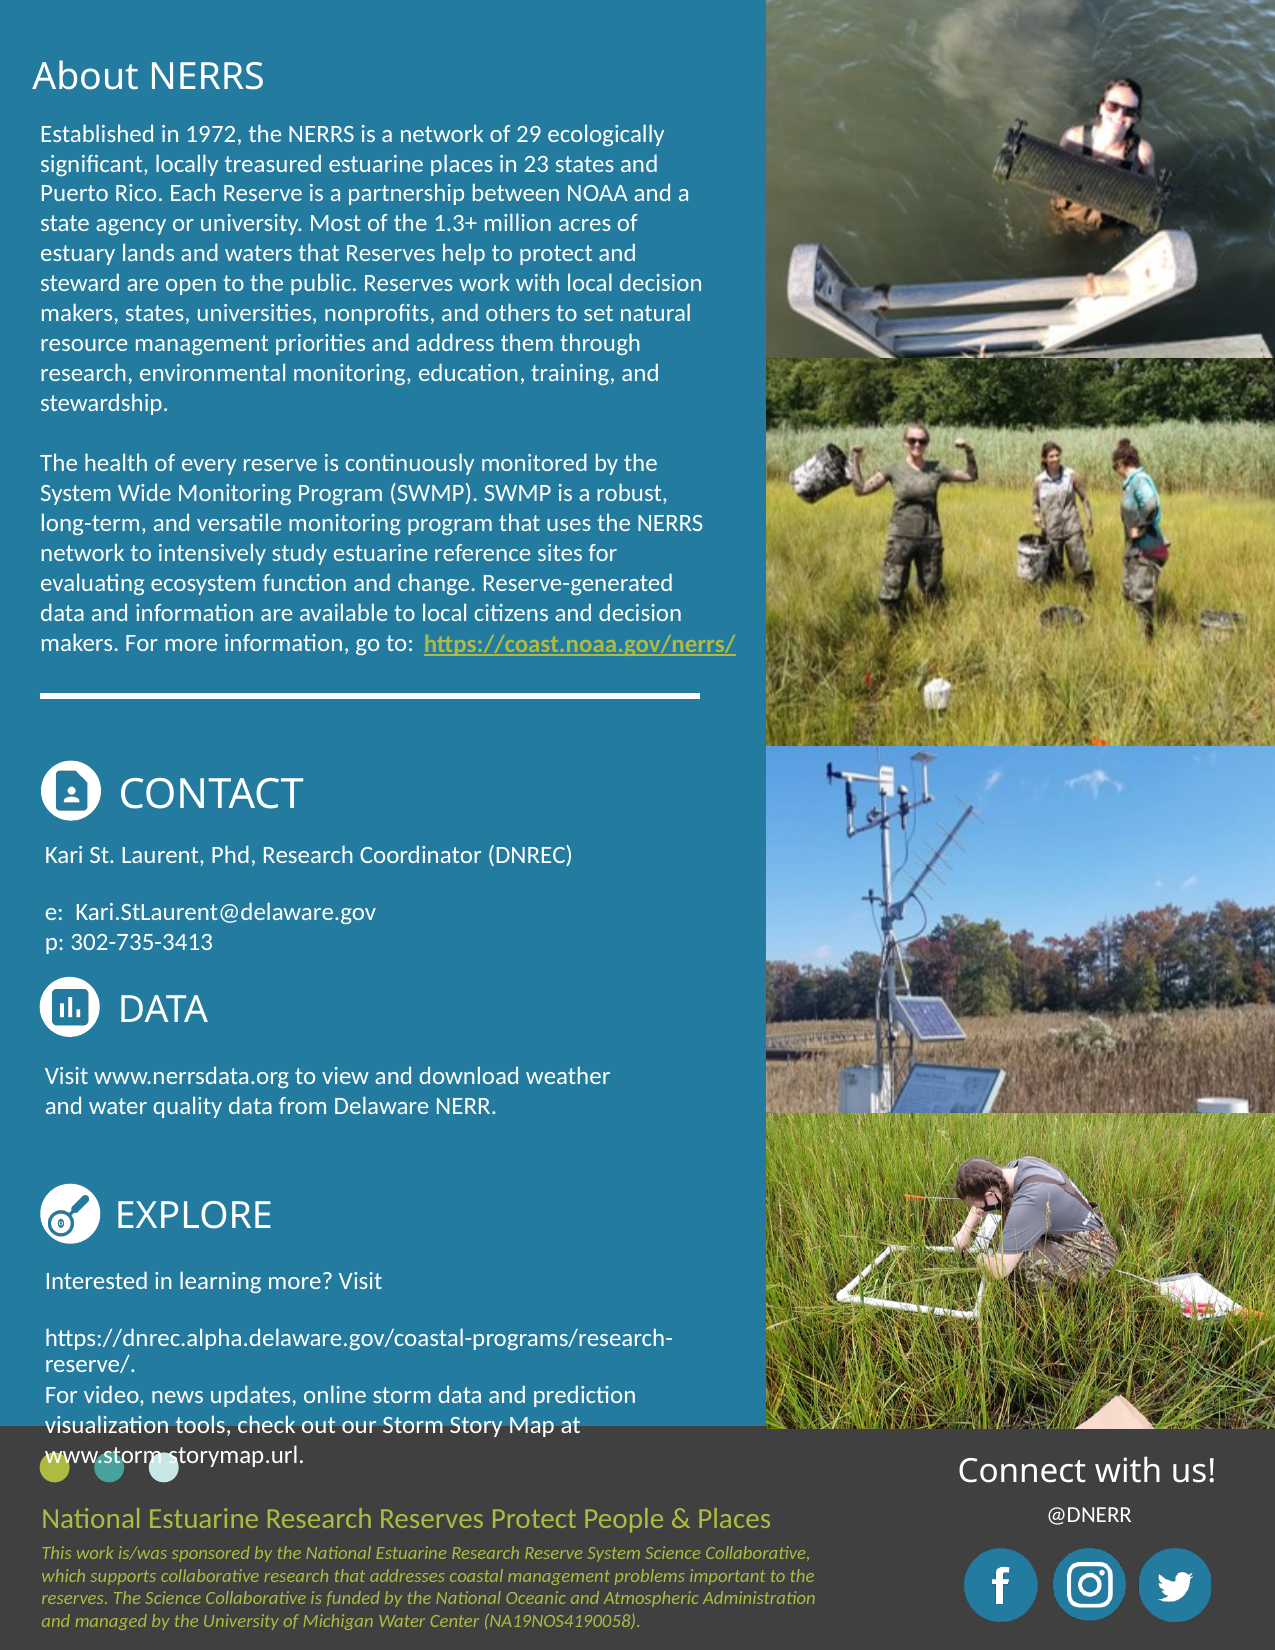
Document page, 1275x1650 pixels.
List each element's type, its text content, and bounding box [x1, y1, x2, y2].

list Interested in learning more? Visit https://dnrec.alpha.delaware.gov/coastal-programs/research-reserve/. For video, news updates, online storm data and prediction visualization tools, check out our Storm Story Map at www.storm storymap.url. [44, 1260, 720, 1411]
list Visit www.nerrsdata.org to view and download weather and water quality data from Delaware NERR. [44, 1052, 660, 1158]
picture [53, 767, 90, 813]
list Kari St. Laurent, Phd, Research Coordinator (DNREC) e: Kari.StLaurent@delaware.gov p: 302-735-3413 [44, 834, 660, 940]
picture [766, 0, 1275, 1429]
picture [37, 1186, 98, 1247]
picture [962, 1546, 1212, 1622]
list @DNERR [939, 1496, 1240, 1534]
picture [43, 980, 97, 1034]
